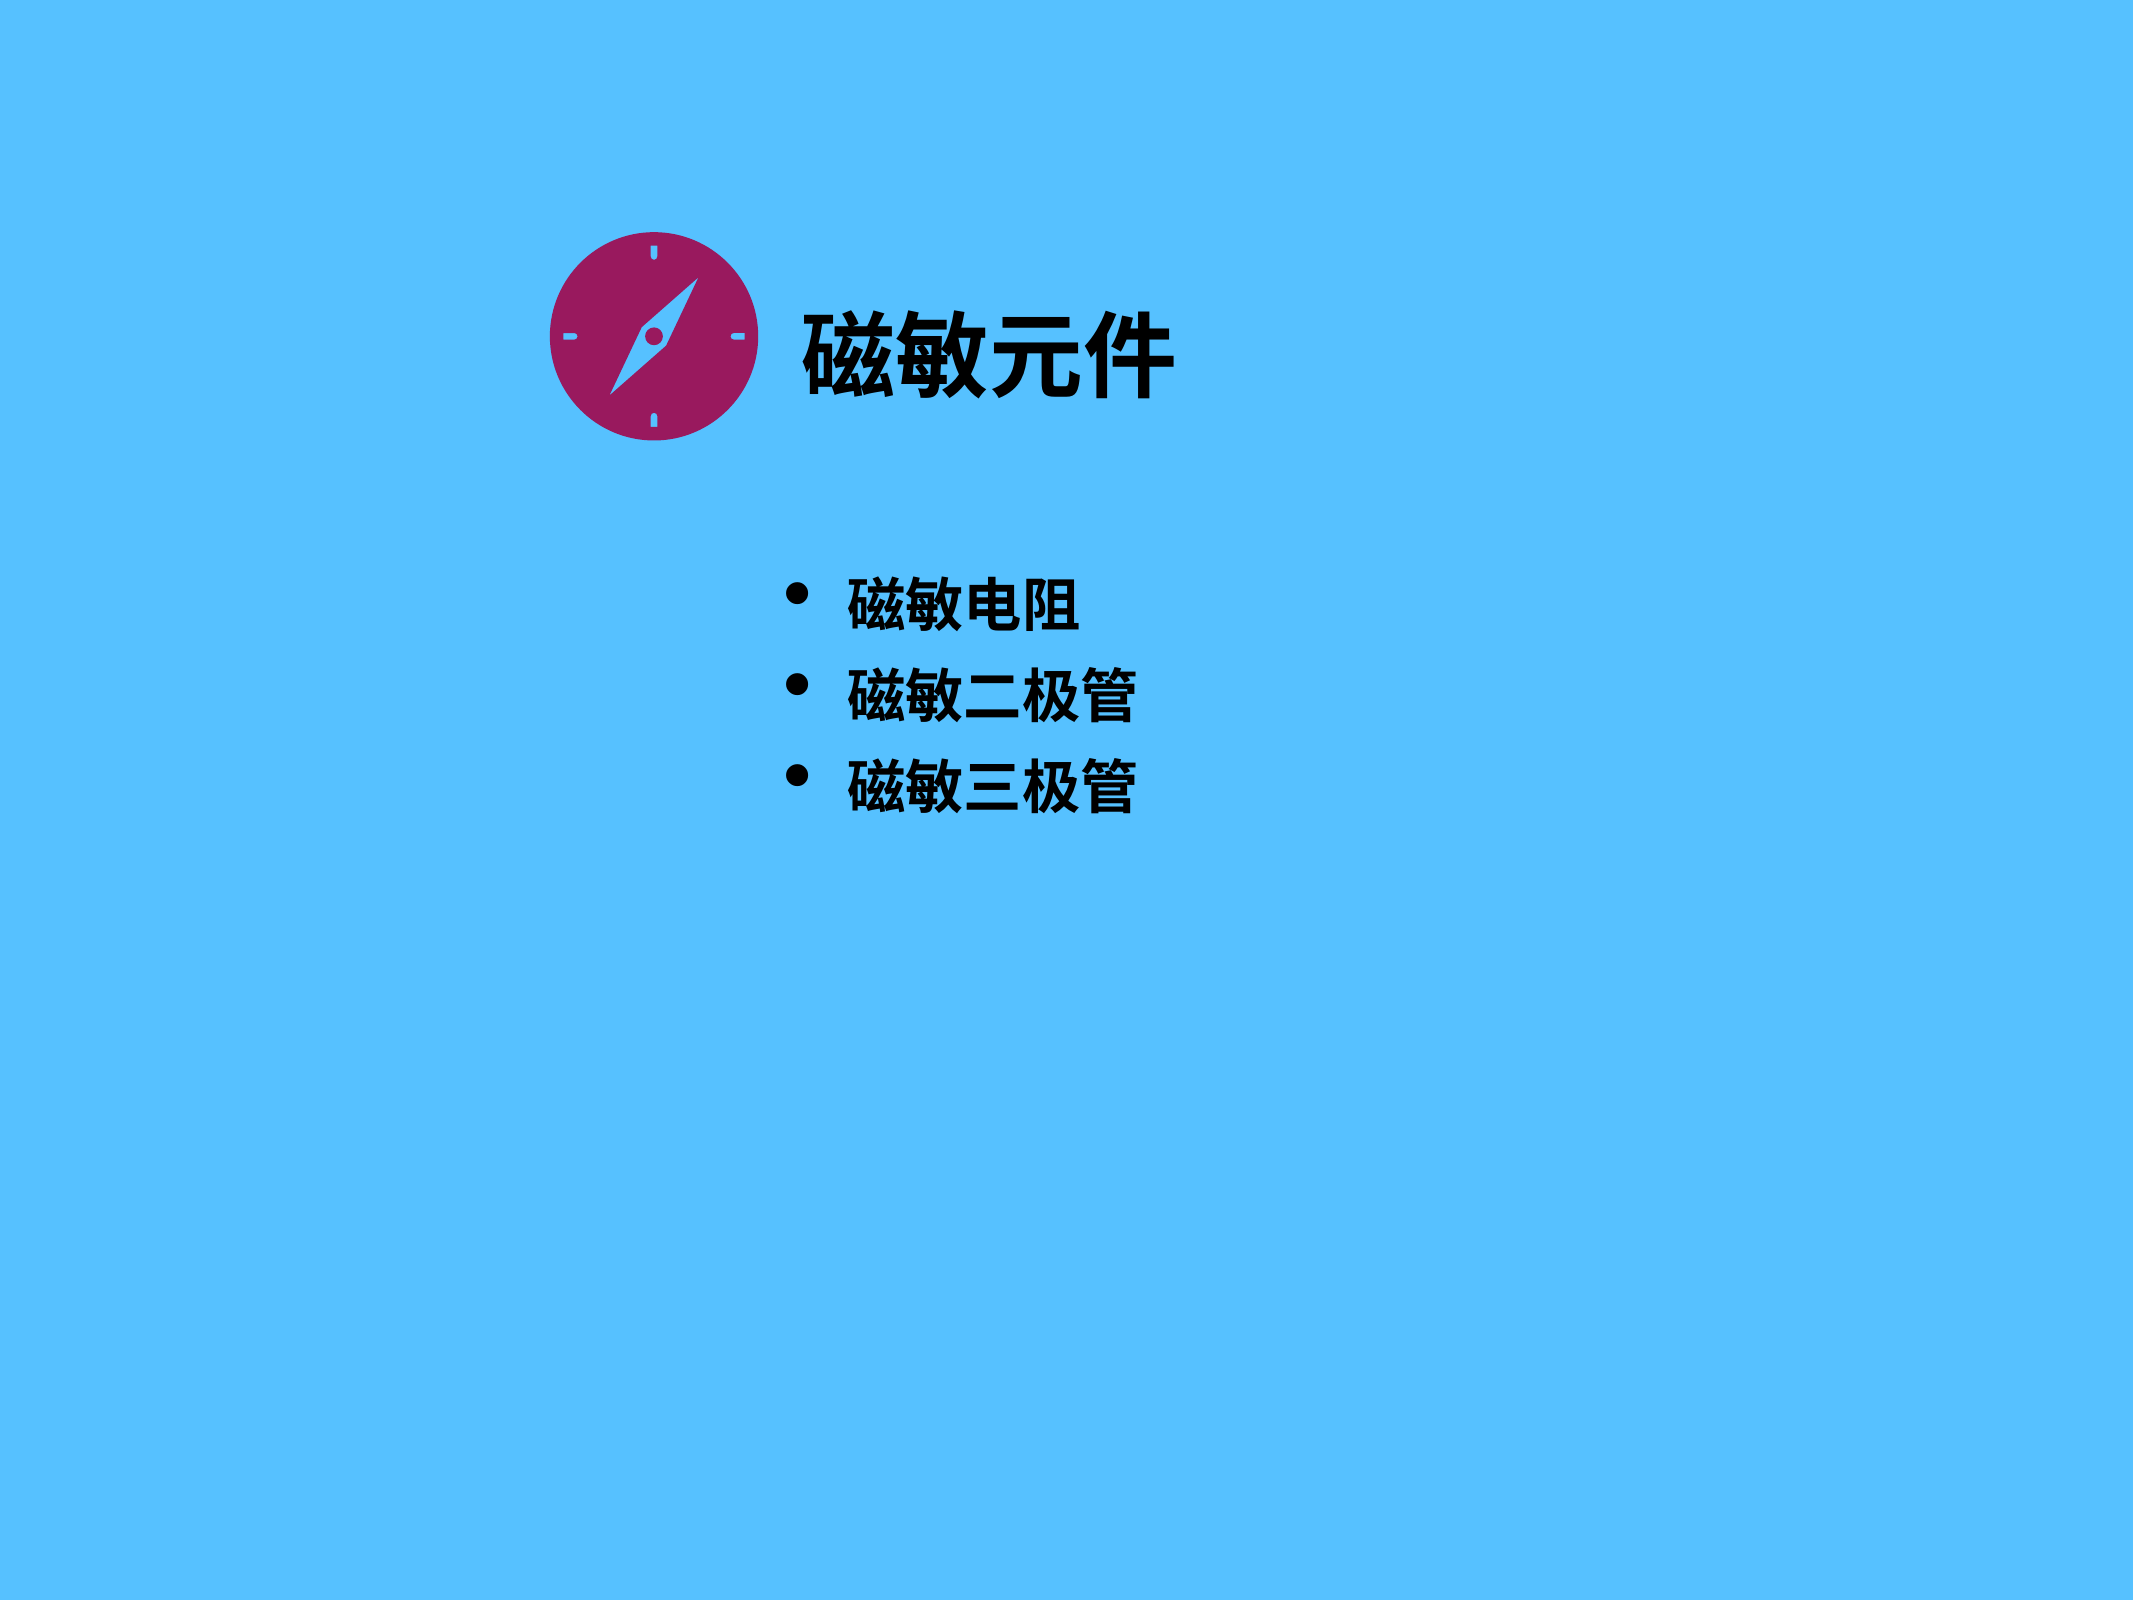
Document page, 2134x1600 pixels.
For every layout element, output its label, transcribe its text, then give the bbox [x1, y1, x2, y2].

text_box 磁敏元件 [793, 288, 1186, 418]
text_box [549, 232, 759, 441]
text_box 磁敏电阻 磁敏二极管 磁敏三极管 [775, 538, 1148, 829]
